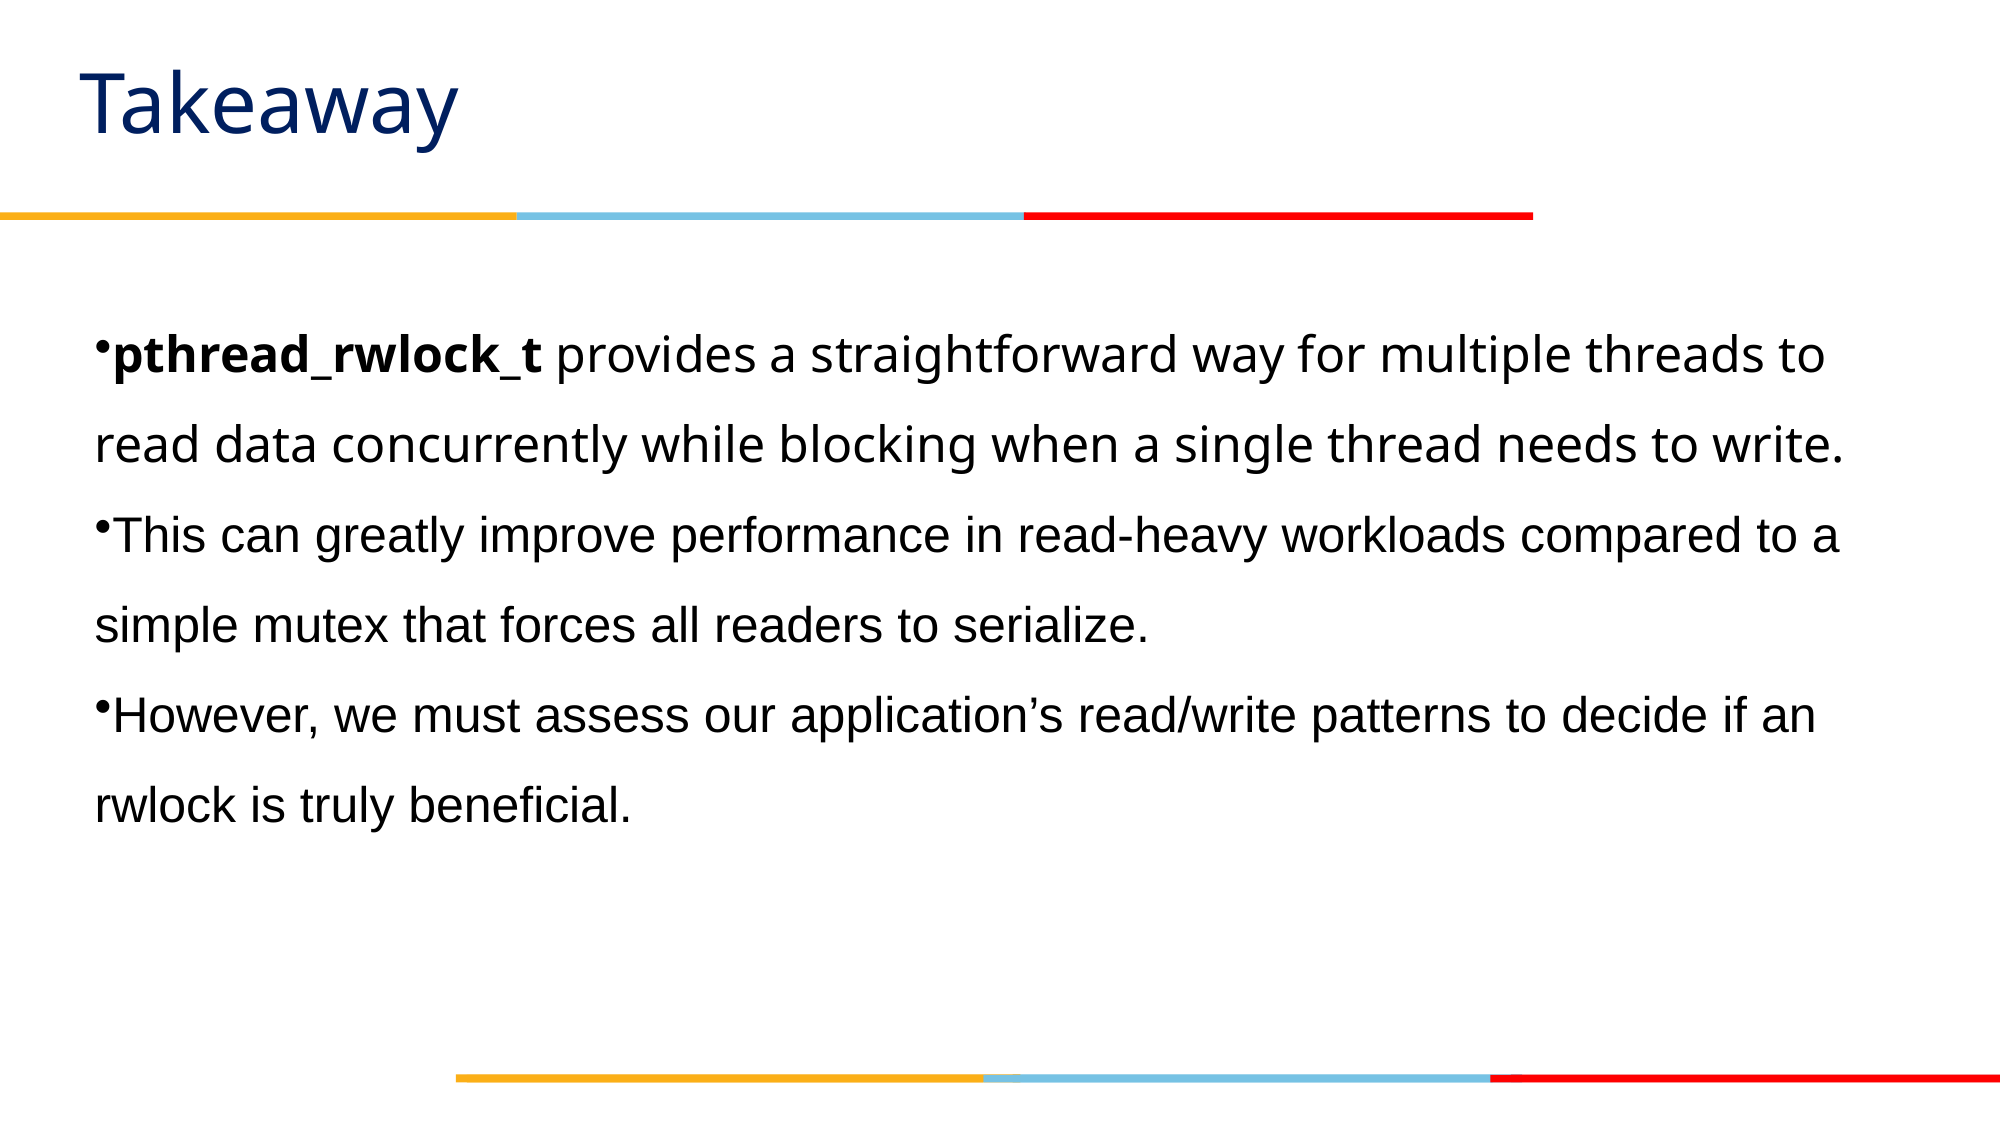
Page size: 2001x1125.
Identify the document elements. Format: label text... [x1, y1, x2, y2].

text_box pthread_rwlock_t provides a straightforward way for multiple threads to read data concurrently while blocking when a single thread needs to write. This can greatly improve performance in read-heavy workloads compared to a simple mutex that forces all readers to serialize. However, we must assess our application’s read/write patterns to decide if an rwlock is truly beneficial. [79, 285, 1950, 840]
title Takeaway [79, 50, 1921, 155]
